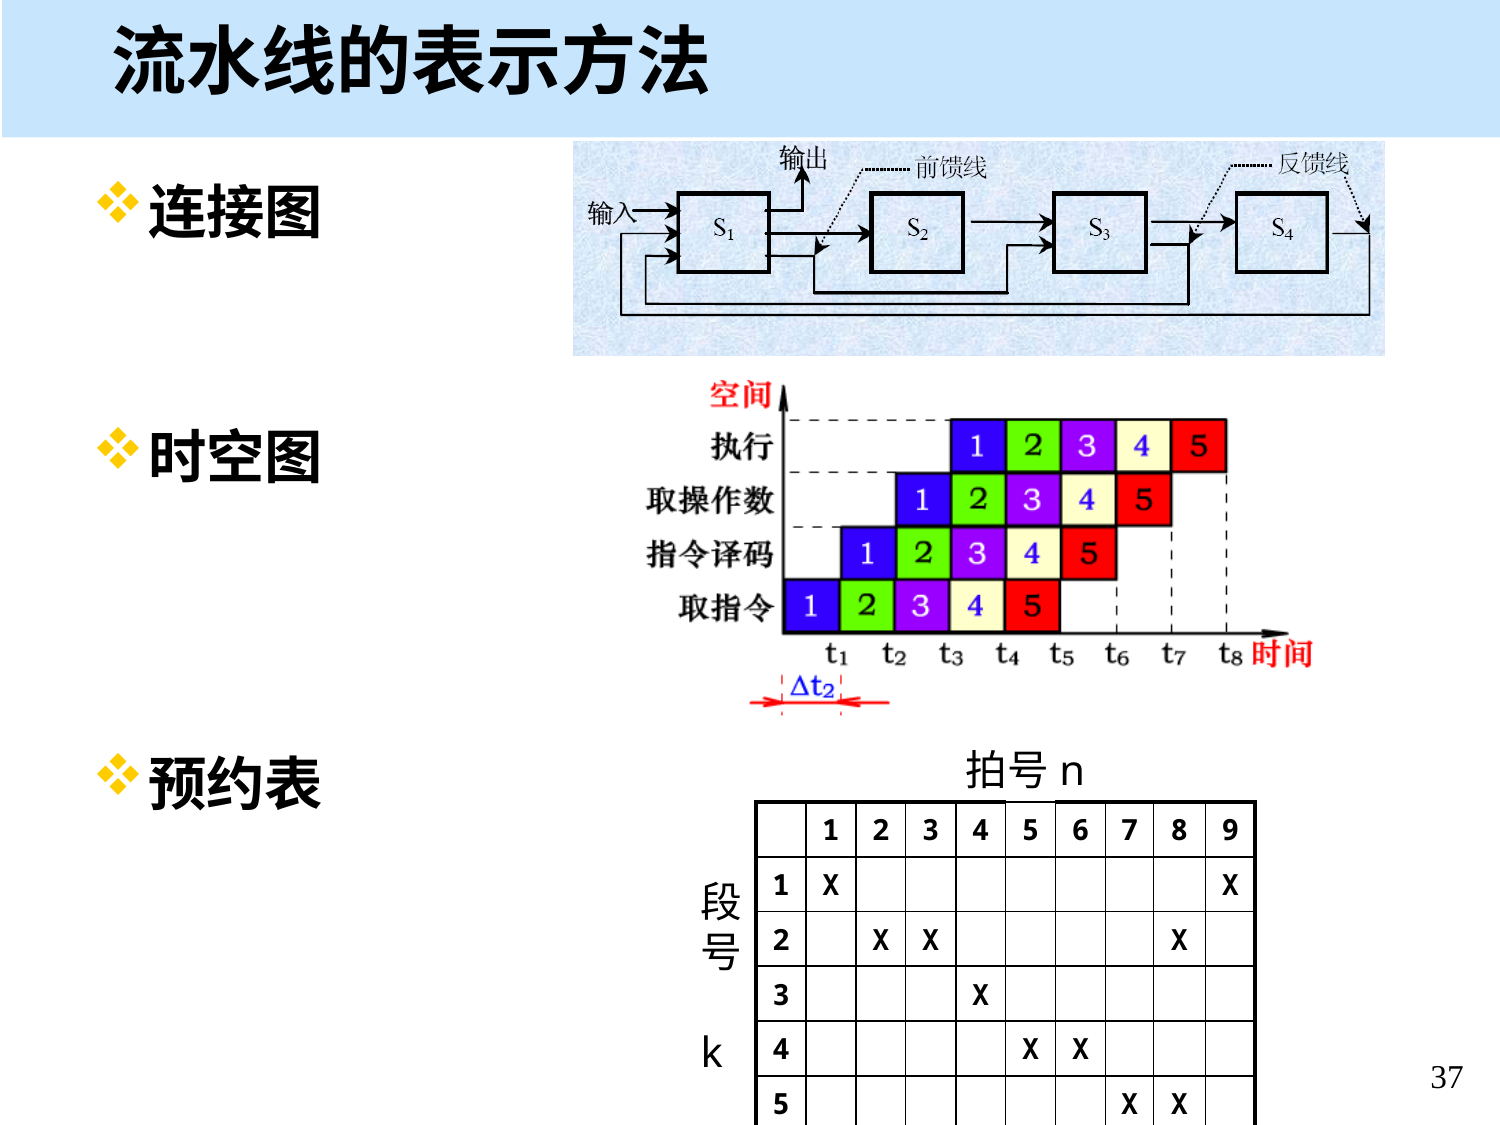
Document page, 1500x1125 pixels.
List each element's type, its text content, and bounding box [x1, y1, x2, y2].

table_cell [1206, 1077, 1253, 1125]
table_cell [1154, 967, 1205, 1020]
table_cell 2 [758, 912, 805, 965]
table_header 5 [1006, 803, 1055, 856]
table_cell [1206, 1022, 1253, 1075]
table_cell X [1154, 1077, 1205, 1125]
table_cell 3 [758, 967, 805, 1020]
table_header 4 [957, 804, 1005, 856]
table_cell X [1206, 858, 1253, 911]
table_cell [807, 967, 855, 1020]
table_cell X [1154, 912, 1205, 965]
table_cell [857, 858, 905, 911]
picture [636, 380, 1322, 721]
table_cell [857, 1022, 905, 1075]
table_cell X [1006, 1022, 1055, 1075]
table_cell [957, 1077, 1005, 1125]
table_cell [1056, 858, 1105, 911]
table_header 2 [857, 804, 905, 856]
table_cell X [1106, 1077, 1153, 1125]
table_cell [857, 1077, 905, 1125]
table_cell [1006, 1077, 1055, 1125]
table_cell [1056, 1077, 1105, 1125]
table_cell [906, 967, 955, 1020]
table_cell [1106, 1022, 1153, 1075]
table_cell [906, 1022, 955, 1075]
text_box 段号 k [685, 868, 751, 1084]
table_cell [1056, 912, 1105, 965]
text_box 拍号n [798, 736, 1253, 801]
list 连接图 时空图 预约表 [76, 167, 1428, 855]
table_cell X [906, 912, 955, 965]
table_cell [1106, 858, 1153, 911]
table_cell [906, 858, 955, 911]
table_cell X [857, 912, 905, 965]
table_header [758, 804, 805, 856]
table_header 8 [1154, 804, 1205, 856]
table_cell [1106, 912, 1153, 965]
table_cell [957, 912, 1005, 965]
table_cell [1154, 1022, 1205, 1075]
title 流水线的表示方法 [96, 11, 1385, 112]
table_cell [807, 1077, 855, 1125]
table_cell [1154, 858, 1205, 911]
table_cell [1006, 912, 1055, 965]
table_cell [1106, 967, 1153, 1020]
table_cell [957, 1022, 1005, 1075]
table_cell [1006, 967, 1055, 1020]
table_cell 4 [758, 1022, 805, 1075]
table_cell [1056, 967, 1105, 1020]
table_header 7 [1106, 804, 1153, 856]
table_cell X [1056, 1022, 1105, 1075]
table_cell [1206, 912, 1253, 965]
table_header 3 [906, 804, 955, 856]
table_cell 5 [758, 1077, 805, 1125]
table_cell X [957, 967, 1005, 1020]
table_cell 1 [758, 858, 805, 911]
table_cell [1006, 858, 1055, 911]
table_header 9 [1206, 804, 1253, 856]
picture [573, 141, 1385, 356]
table_cell [906, 1077, 955, 1125]
table_cell [957, 858, 1005, 911]
table_cell [1206, 967, 1253, 1020]
table_header 6 [1056, 804, 1105, 856]
table_cell X [807, 858, 855, 911]
table_cell [807, 912, 855, 965]
table_header 1 [807, 804, 855, 856]
table_cell [807, 1022, 855, 1075]
table_cell [857, 967, 905, 1020]
